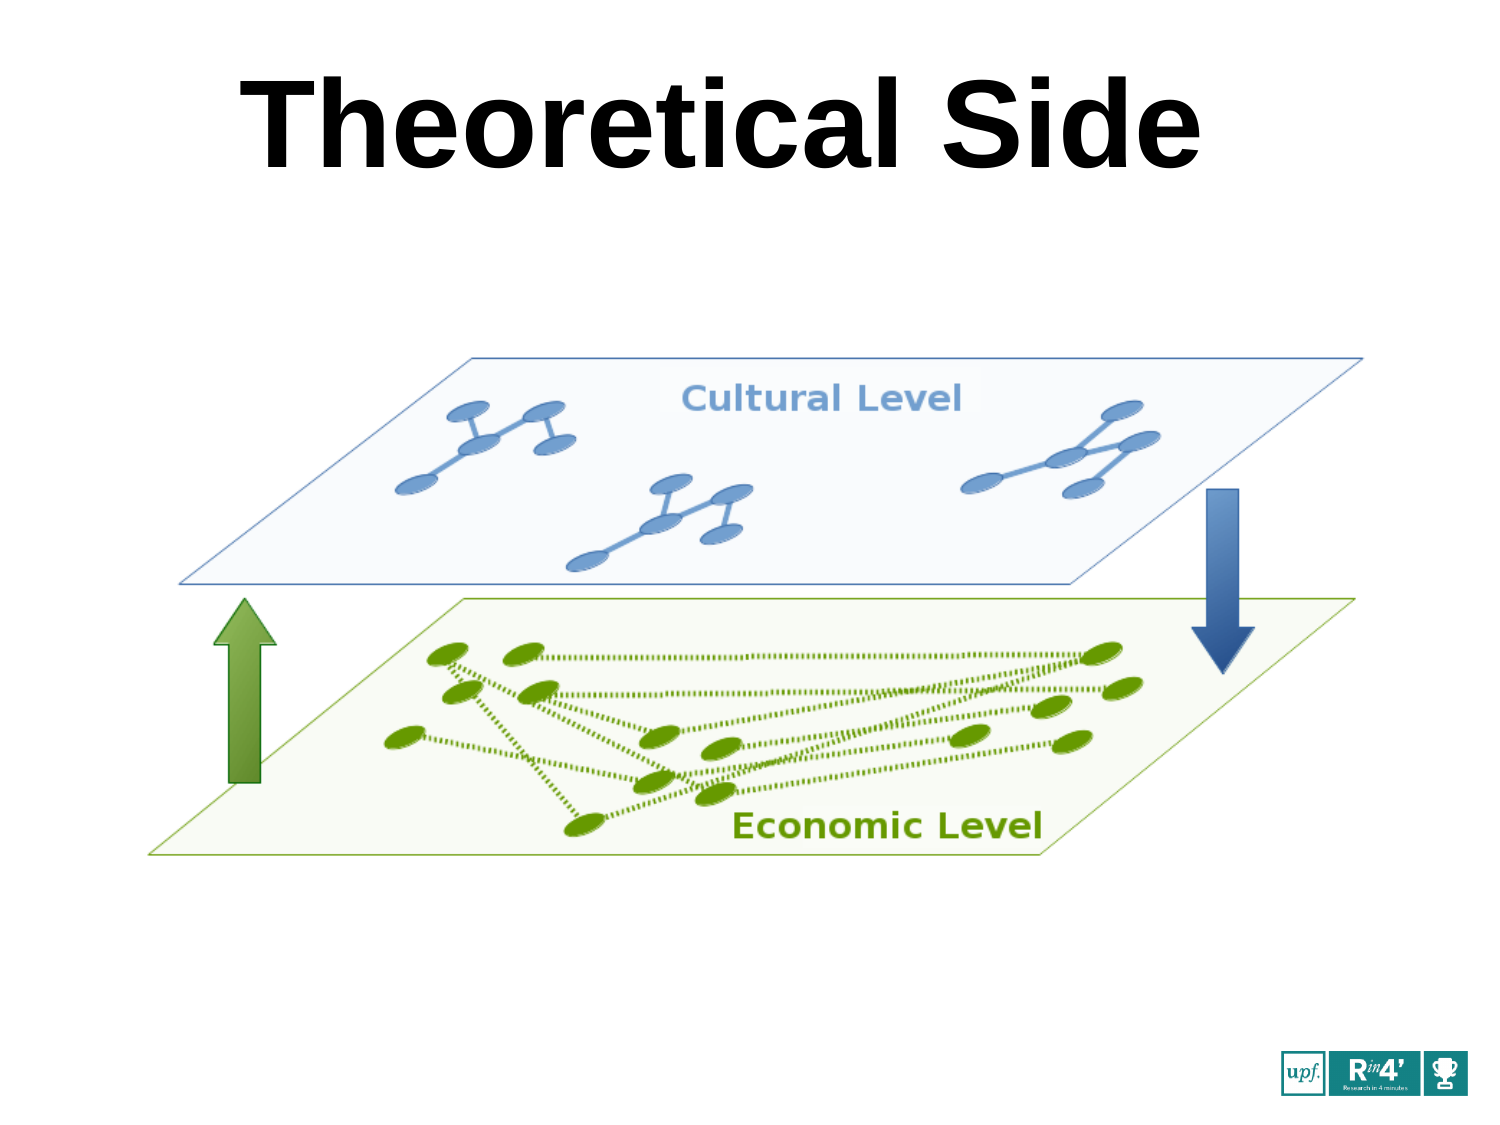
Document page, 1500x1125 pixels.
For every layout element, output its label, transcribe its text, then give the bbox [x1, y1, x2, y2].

picture [129, 283, 1376, 922]
picture [1281, 1051, 1469, 1096]
text_box Theoretical Side [224, 35, 1220, 190]
